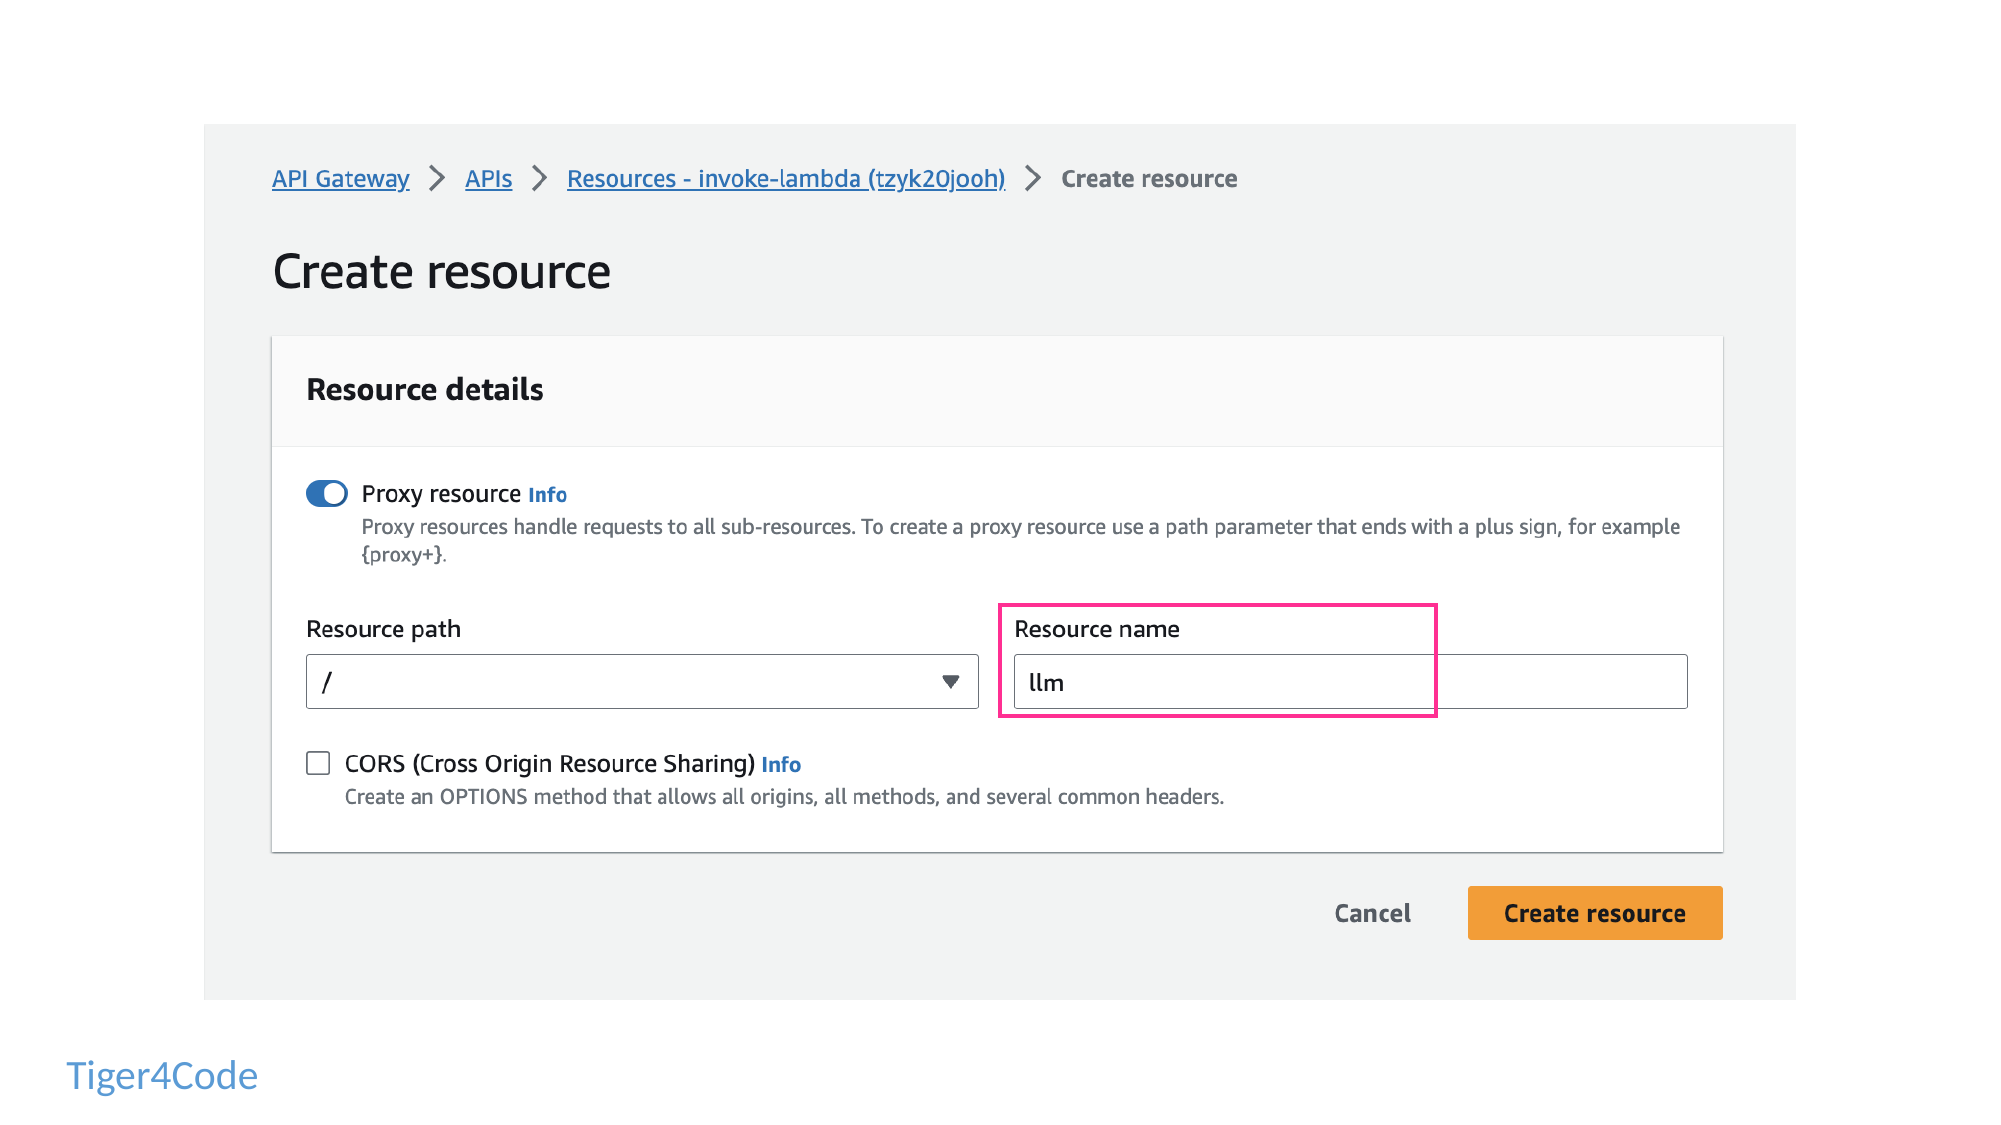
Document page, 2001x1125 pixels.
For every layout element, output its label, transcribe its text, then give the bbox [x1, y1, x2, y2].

picture [204, 124, 1796, 1001]
text_box Tiger4Code [0, 1040, 325, 1106]
